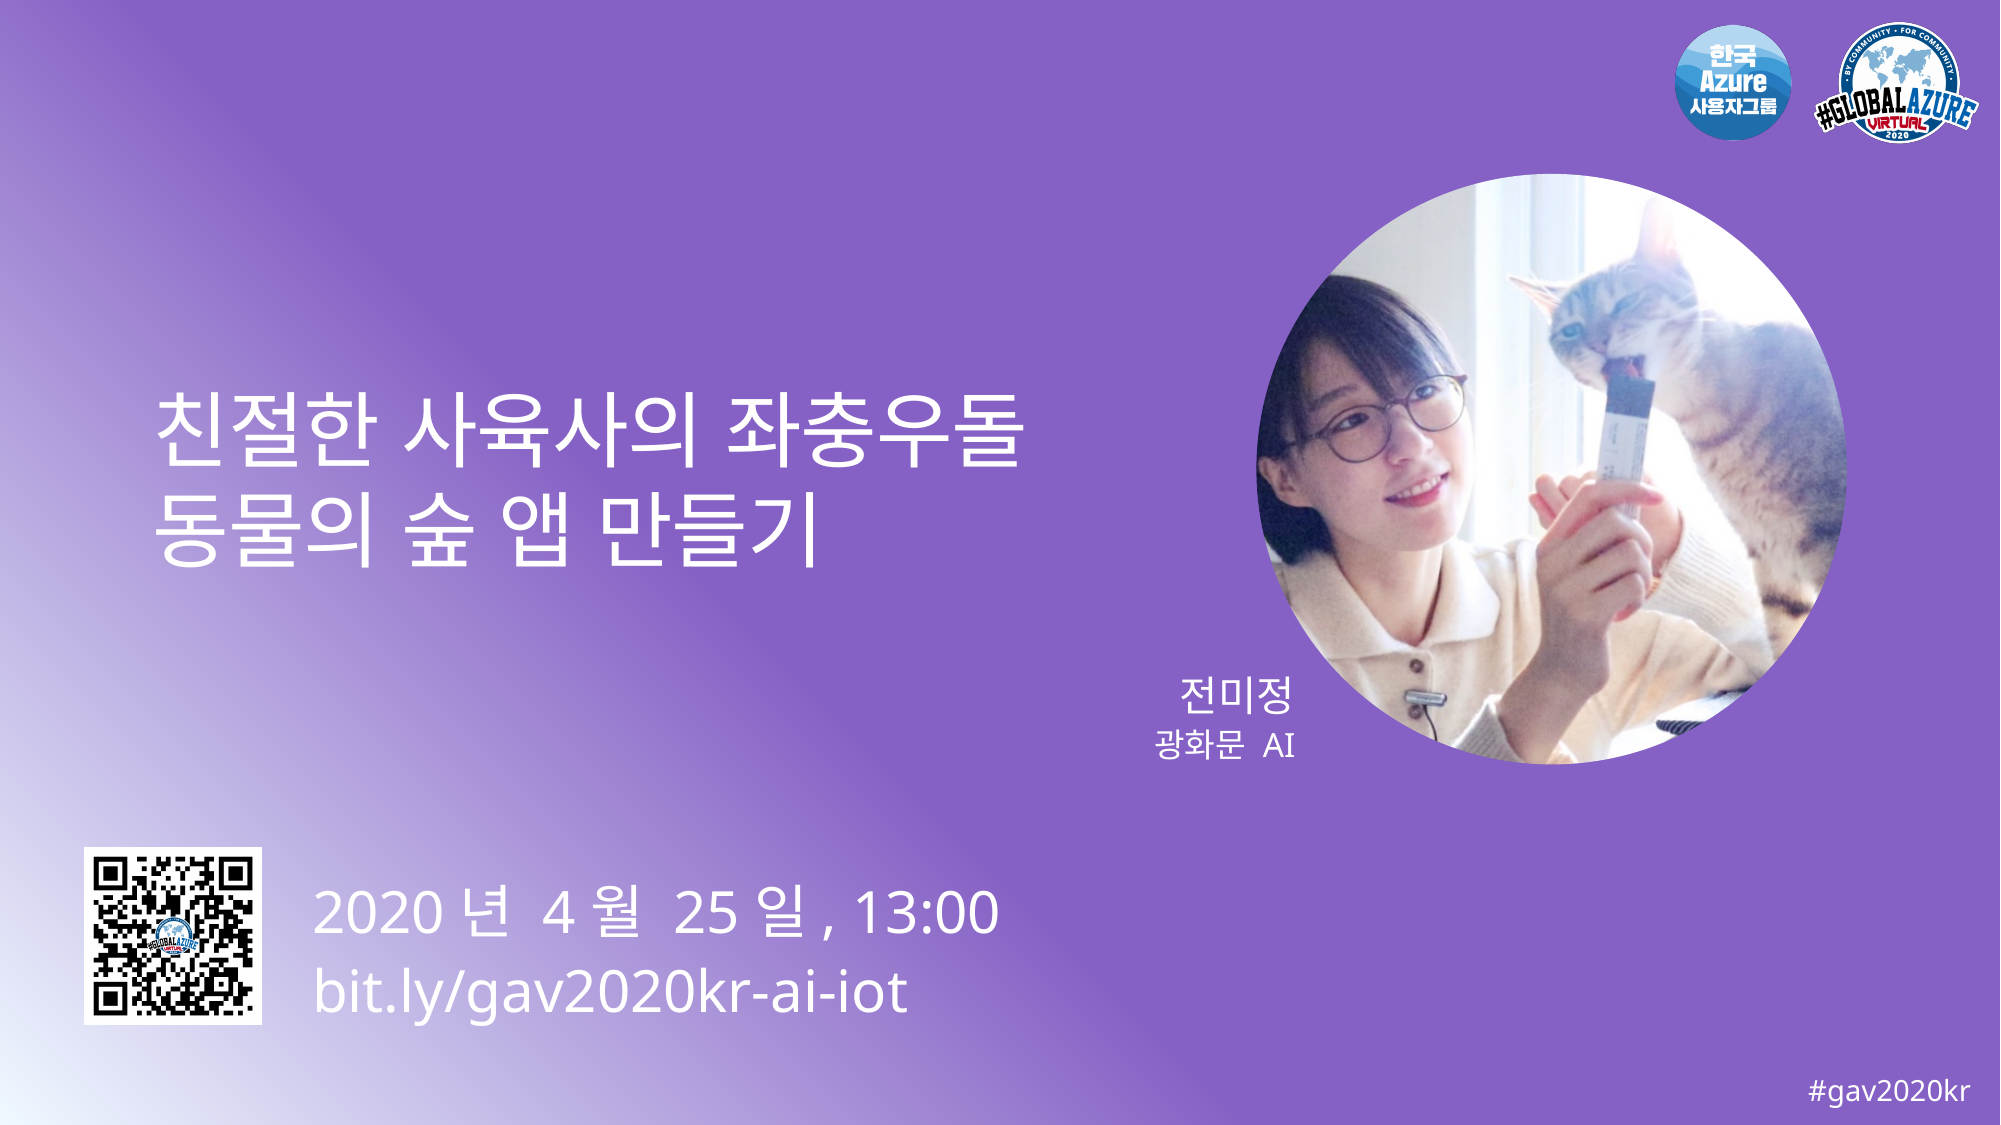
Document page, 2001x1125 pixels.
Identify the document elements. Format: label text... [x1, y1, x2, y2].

picture [84, 847, 262, 1026]
picture [1813, 19, 1980, 148]
picture [1256, 173, 1848, 765]
list bit.ly/gav2020kr-ai-iot [312, 954, 1379, 1025]
list 전미정 [830, 669, 1256, 721]
list 2020년 4월 25일, 13:00 [312, 874, 1379, 946]
title 친절한 사육사의 좌충우돌 동물의 숲 앱 만들기 [153, 375, 1185, 578]
list 광화문 AI [830, 724, 1256, 765]
picture [1672, 22, 1794, 143]
